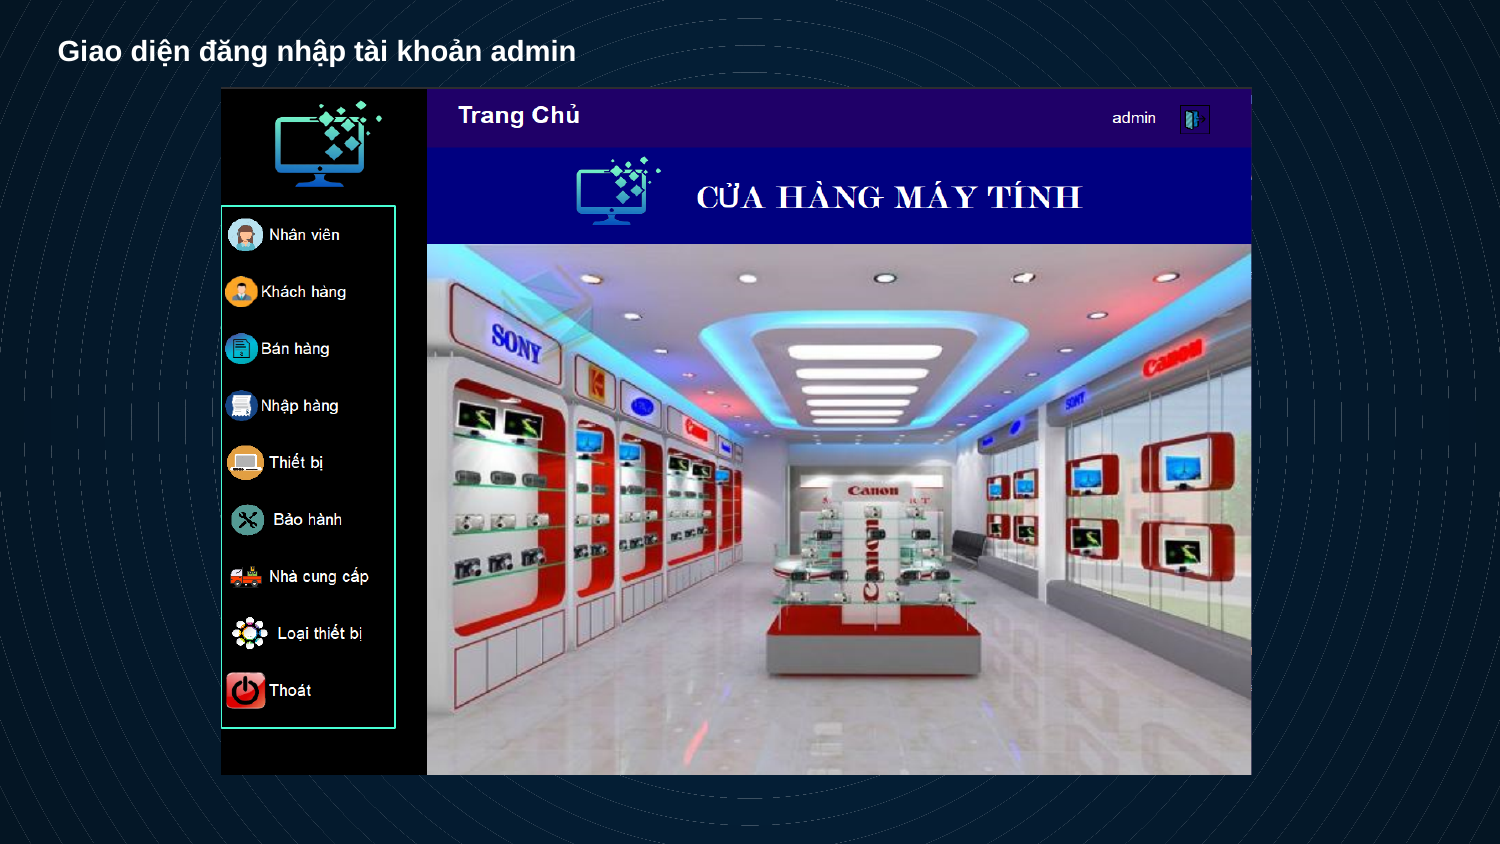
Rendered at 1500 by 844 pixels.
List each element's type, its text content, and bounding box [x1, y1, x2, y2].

text_box Giao diện đăng nhập tài khoản admin [42, 7, 592, 75]
picture [221, 87, 1252, 775]
